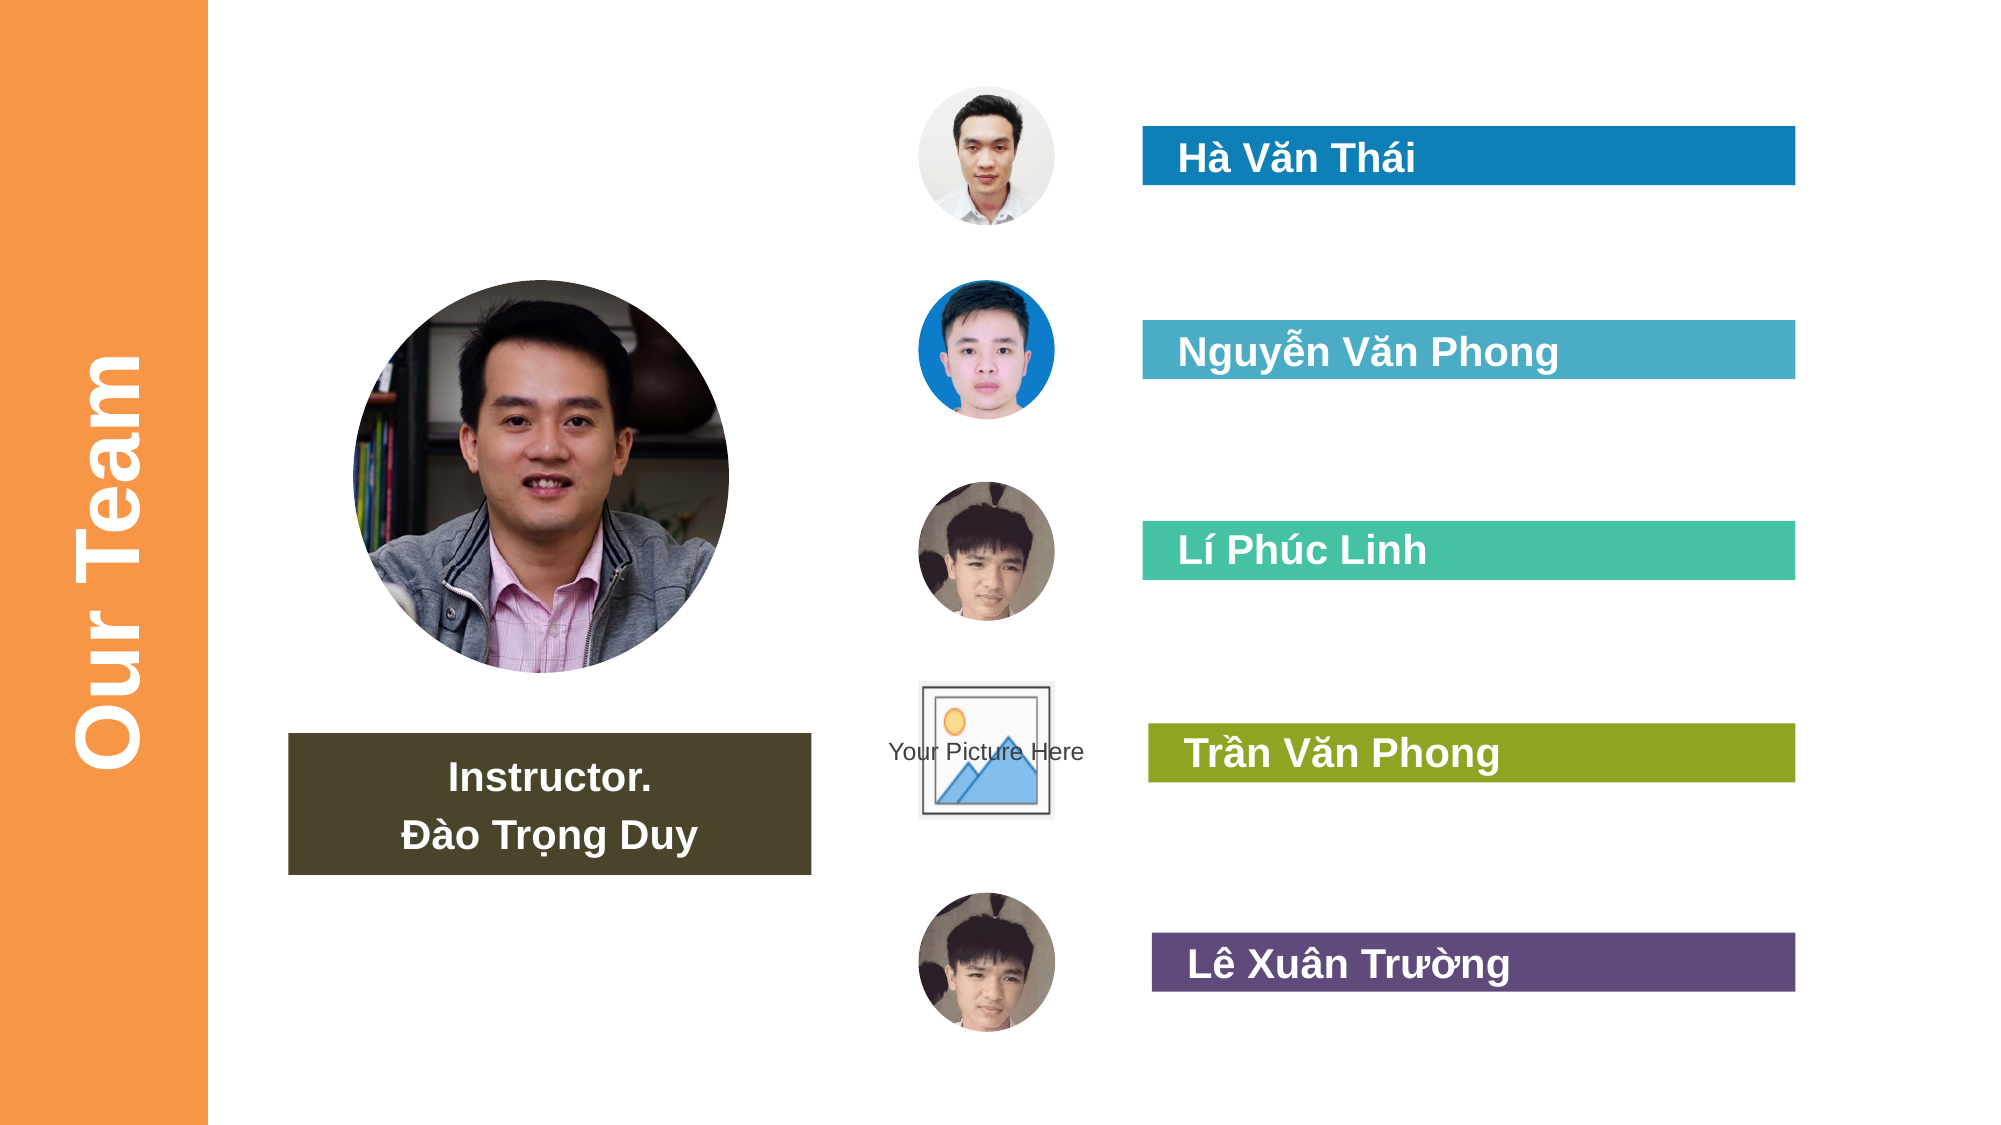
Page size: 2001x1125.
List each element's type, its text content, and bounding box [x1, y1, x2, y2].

text_box [1142, 125, 1796, 186]
text_box Instructor. Đào Trọng Duy [288, 733, 812, 875]
picture [353, 280, 729, 673]
picture [918, 481, 1055, 621]
text_box Trần Văn Phong [1168, 727, 1713, 775]
text_box Nguyễn Văn Phong [1162, 326, 1707, 374]
picture [918, 280, 1055, 420]
text_box Hà Văn Thái [1162, 131, 1707, 180]
text_box [0, 0, 209, 1125]
text_box [1142, 520, 1796, 581]
text_box Lê Xuân Trường [1172, 938, 1716, 986]
picture [918, 681, 1055, 821]
text_box [1142, 319, 1796, 380]
text_box [1147, 722, 1796, 784]
picture [918, 892, 1056, 1032]
text_box Lí Phúc Linh [1162, 524, 1707, 572]
picture [918, 86, 1055, 226]
text_box Our Team [40, 184, 166, 941]
text_box [1151, 932, 1796, 993]
